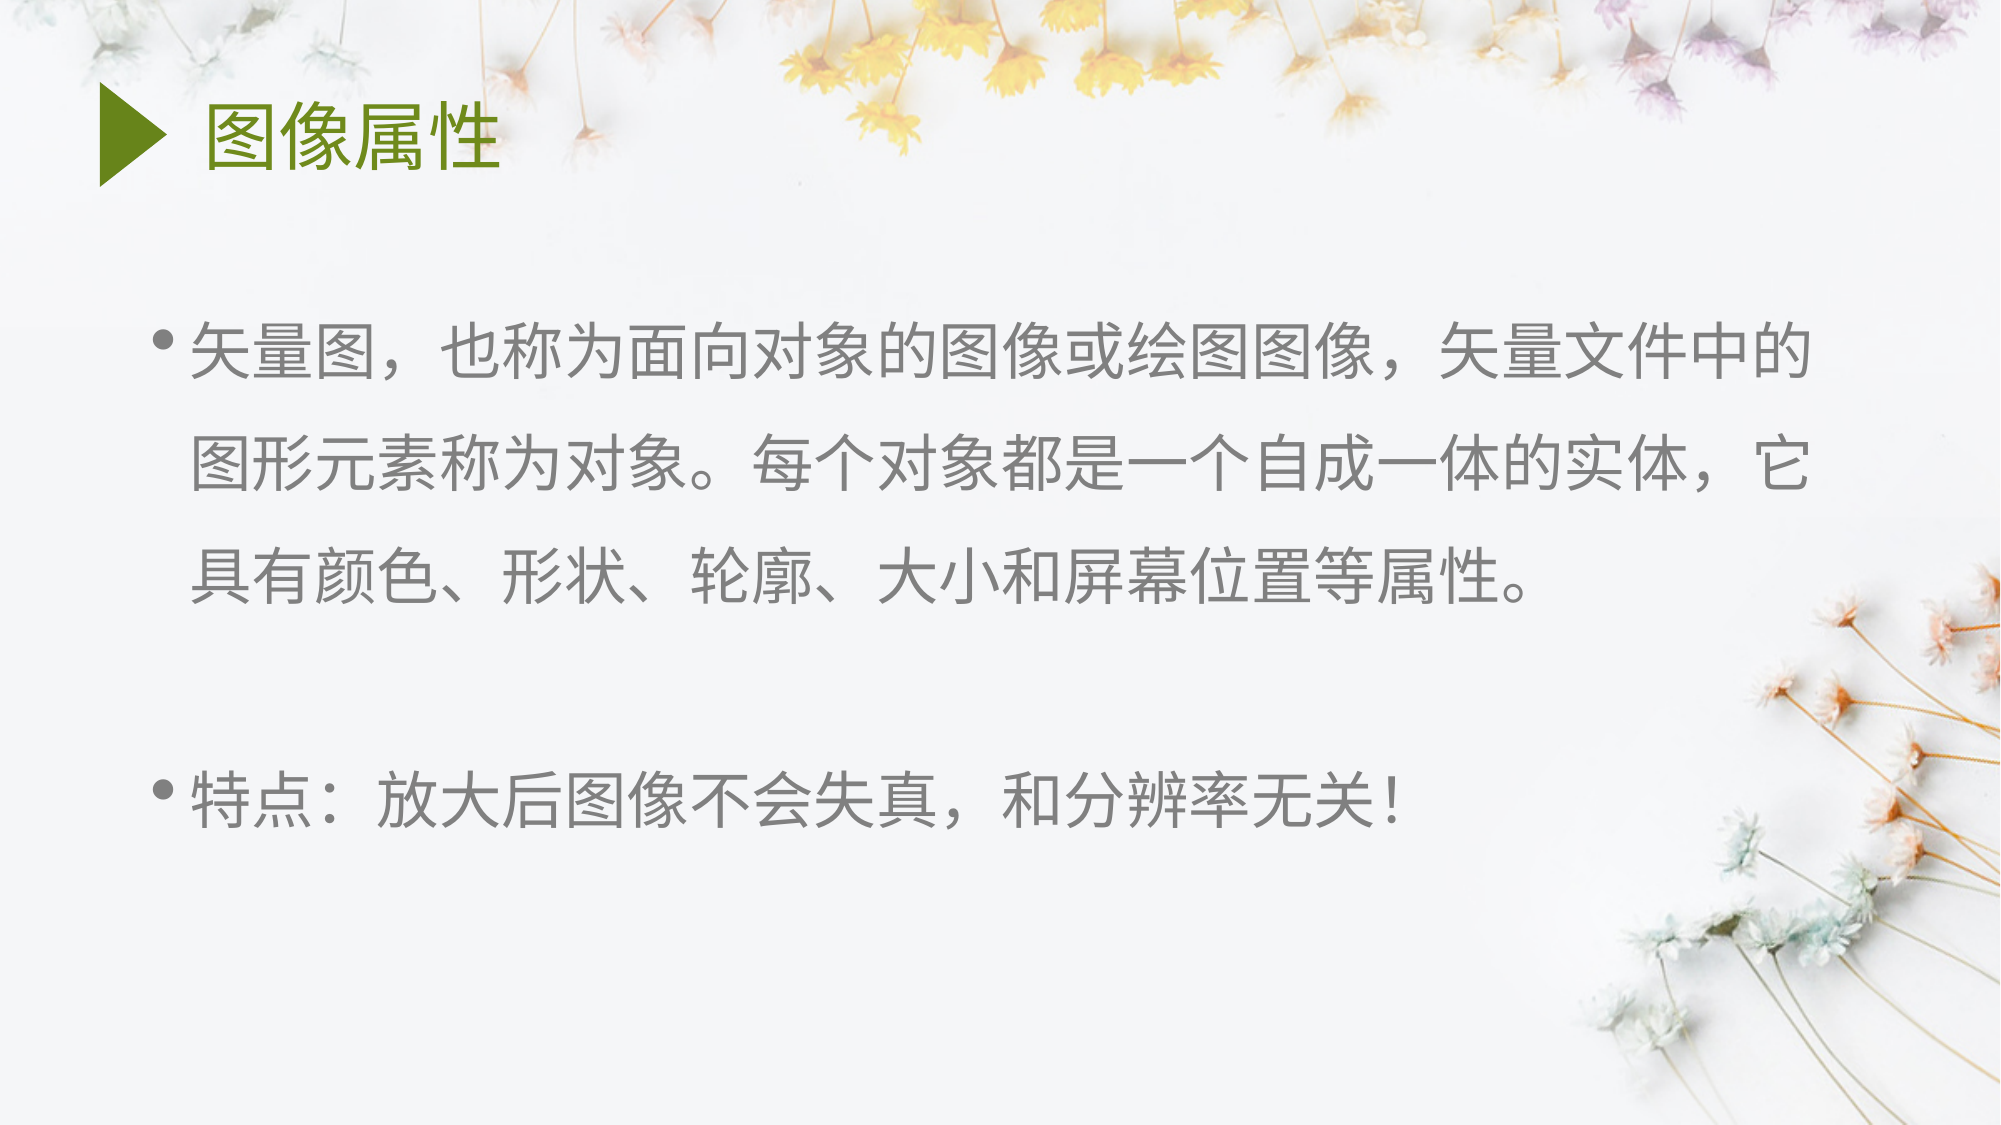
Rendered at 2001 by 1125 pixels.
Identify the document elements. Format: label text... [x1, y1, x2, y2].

list 矢量图，也称为面向对象的图像或绘图图像，矢量文件中的图形元素称为对象。每个对象都是一个自成一体的实体，它具有颜色、形状、轮廓、大小和屏幕位置等属性。 特点：放大后图像不会失真，和分辨率无关！ [135, 267, 1861, 924]
picture [0, 0, 2001, 1125]
title 图像属性 [188, 58, 1444, 211]
